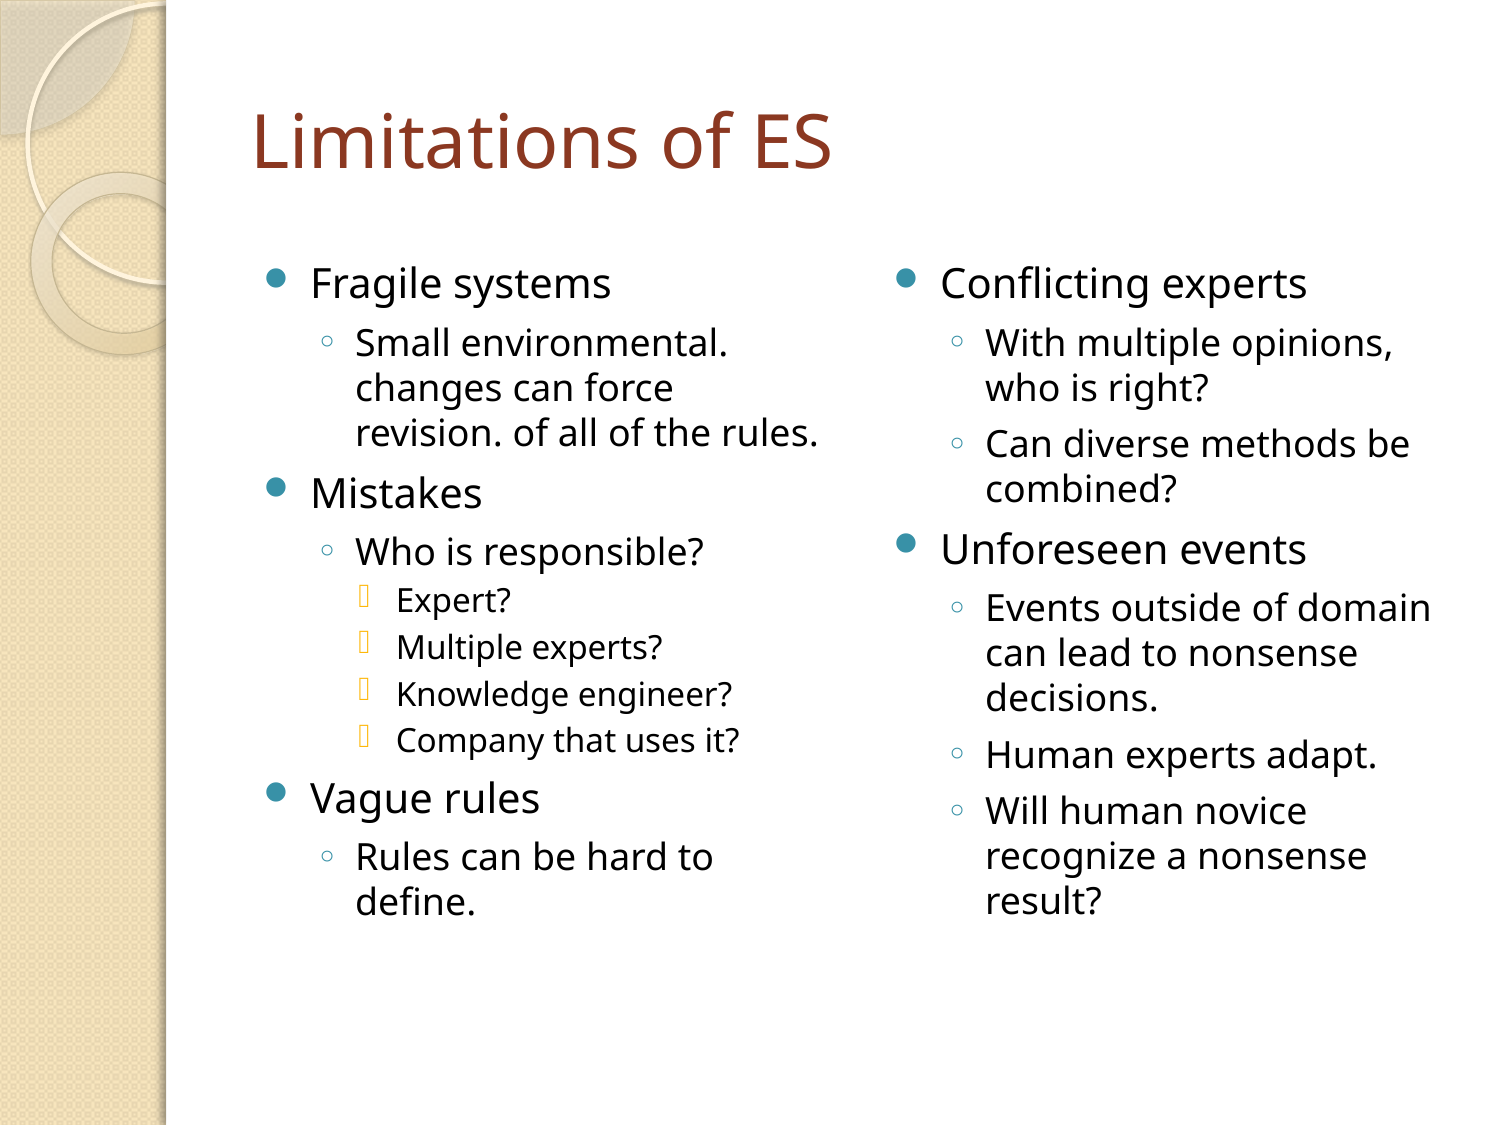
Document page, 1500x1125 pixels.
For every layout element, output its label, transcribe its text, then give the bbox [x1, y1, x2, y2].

list Fragile systems Small environmental. changes can force revision. of all of the rules. Mistakes Who is responsible? Expert? Multiple experts? Knowledge engineer? Company that uses it? Vague rules Rules can be hard to define. [235, 249, 836, 1015]
title Limitations of ES [235, 45, 1466, 233]
list Conflicting experts With multiple opinions, who is right? Can diverse methods be combined? Unforeseen events Events outside of domain can lead to nonsense decisions. Human experts adapt. Will human novice recognize a nonsense result? [865, 249, 1466, 1015]
